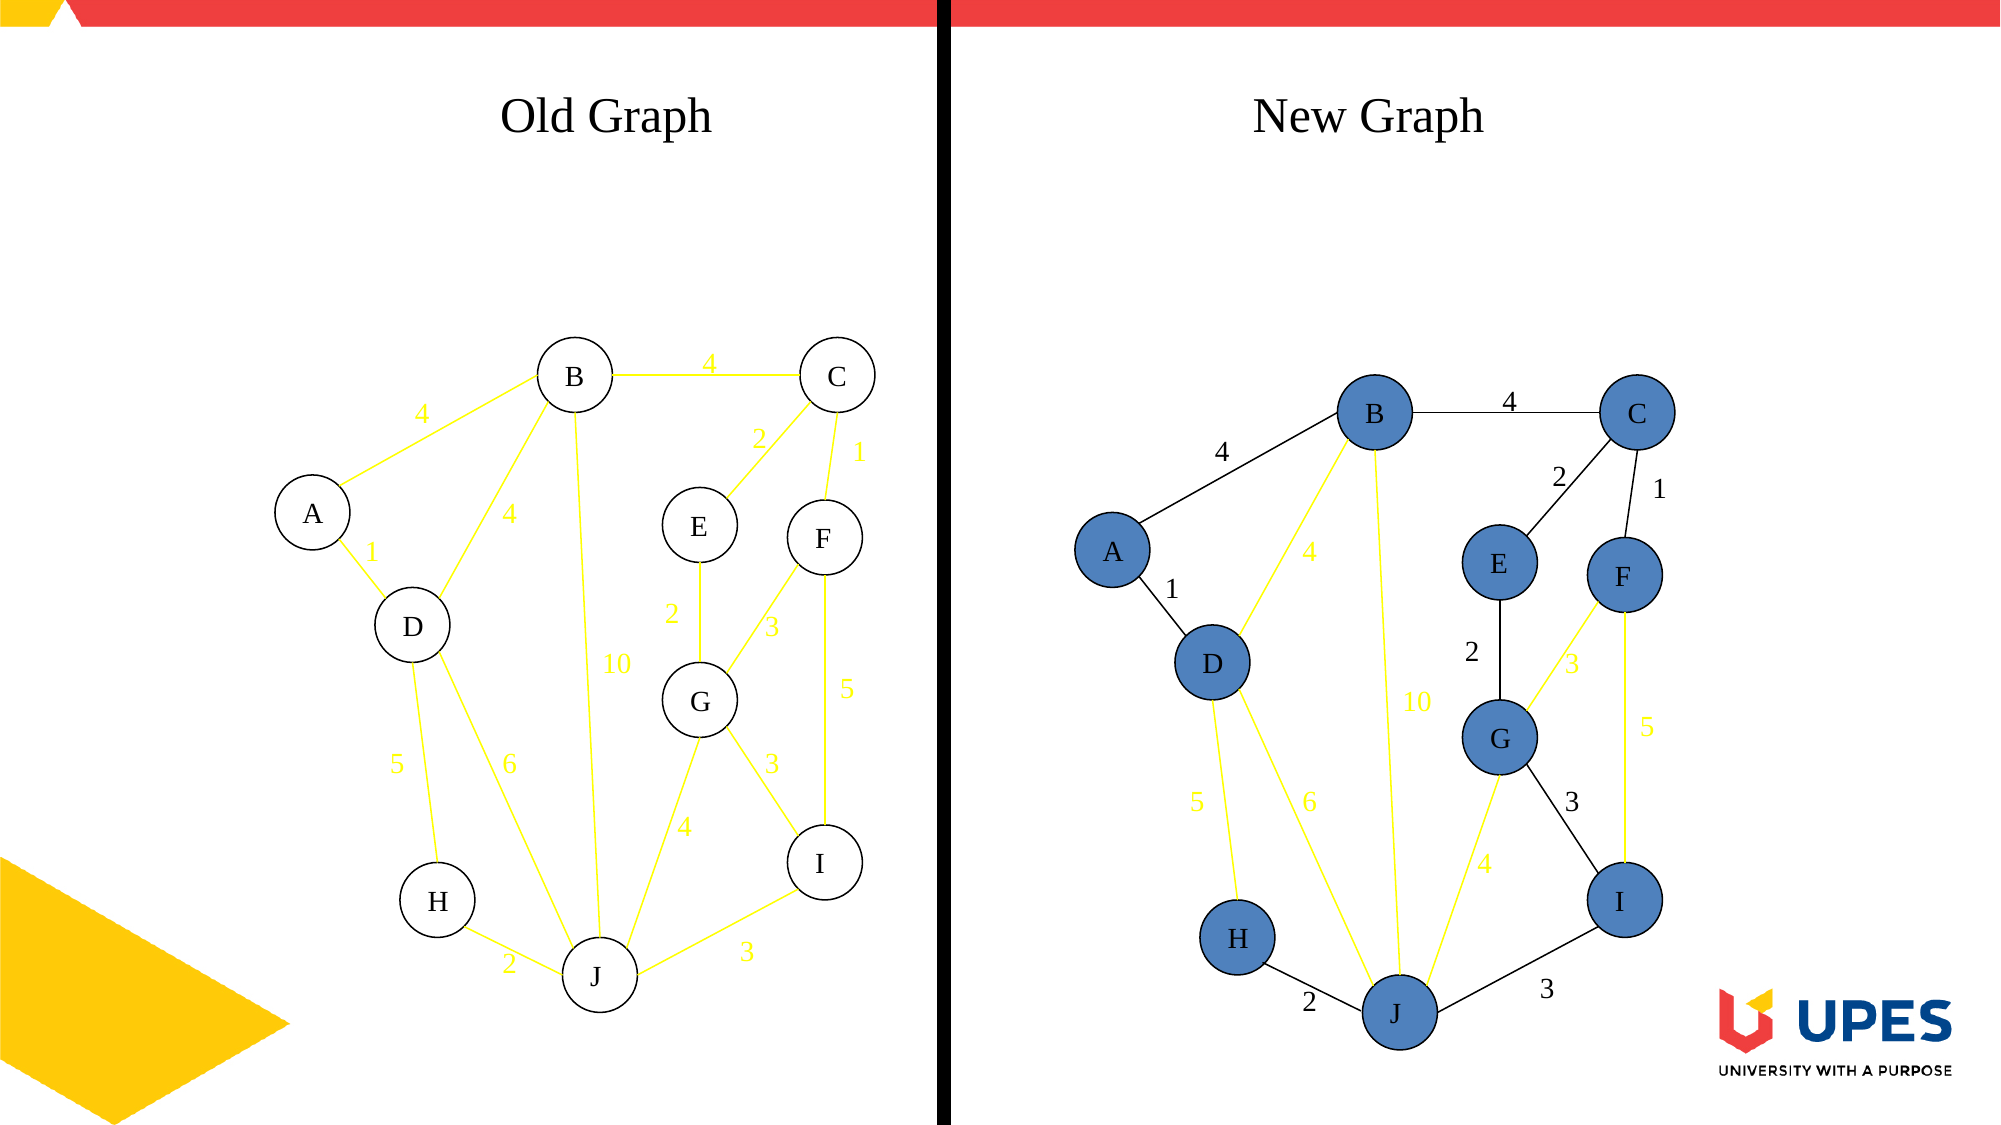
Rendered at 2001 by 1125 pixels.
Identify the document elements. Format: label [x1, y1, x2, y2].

text_box [387, 74, 825, 150]
text_box [274, 337, 883, 1013]
picture [950, 0, 2001, 1125]
text_box [1149, 74, 1588, 150]
text_box [937, 0, 950, 1125]
text_box [1074, 374, 1683, 1050]
picture [0, 0, 937, 1125]
